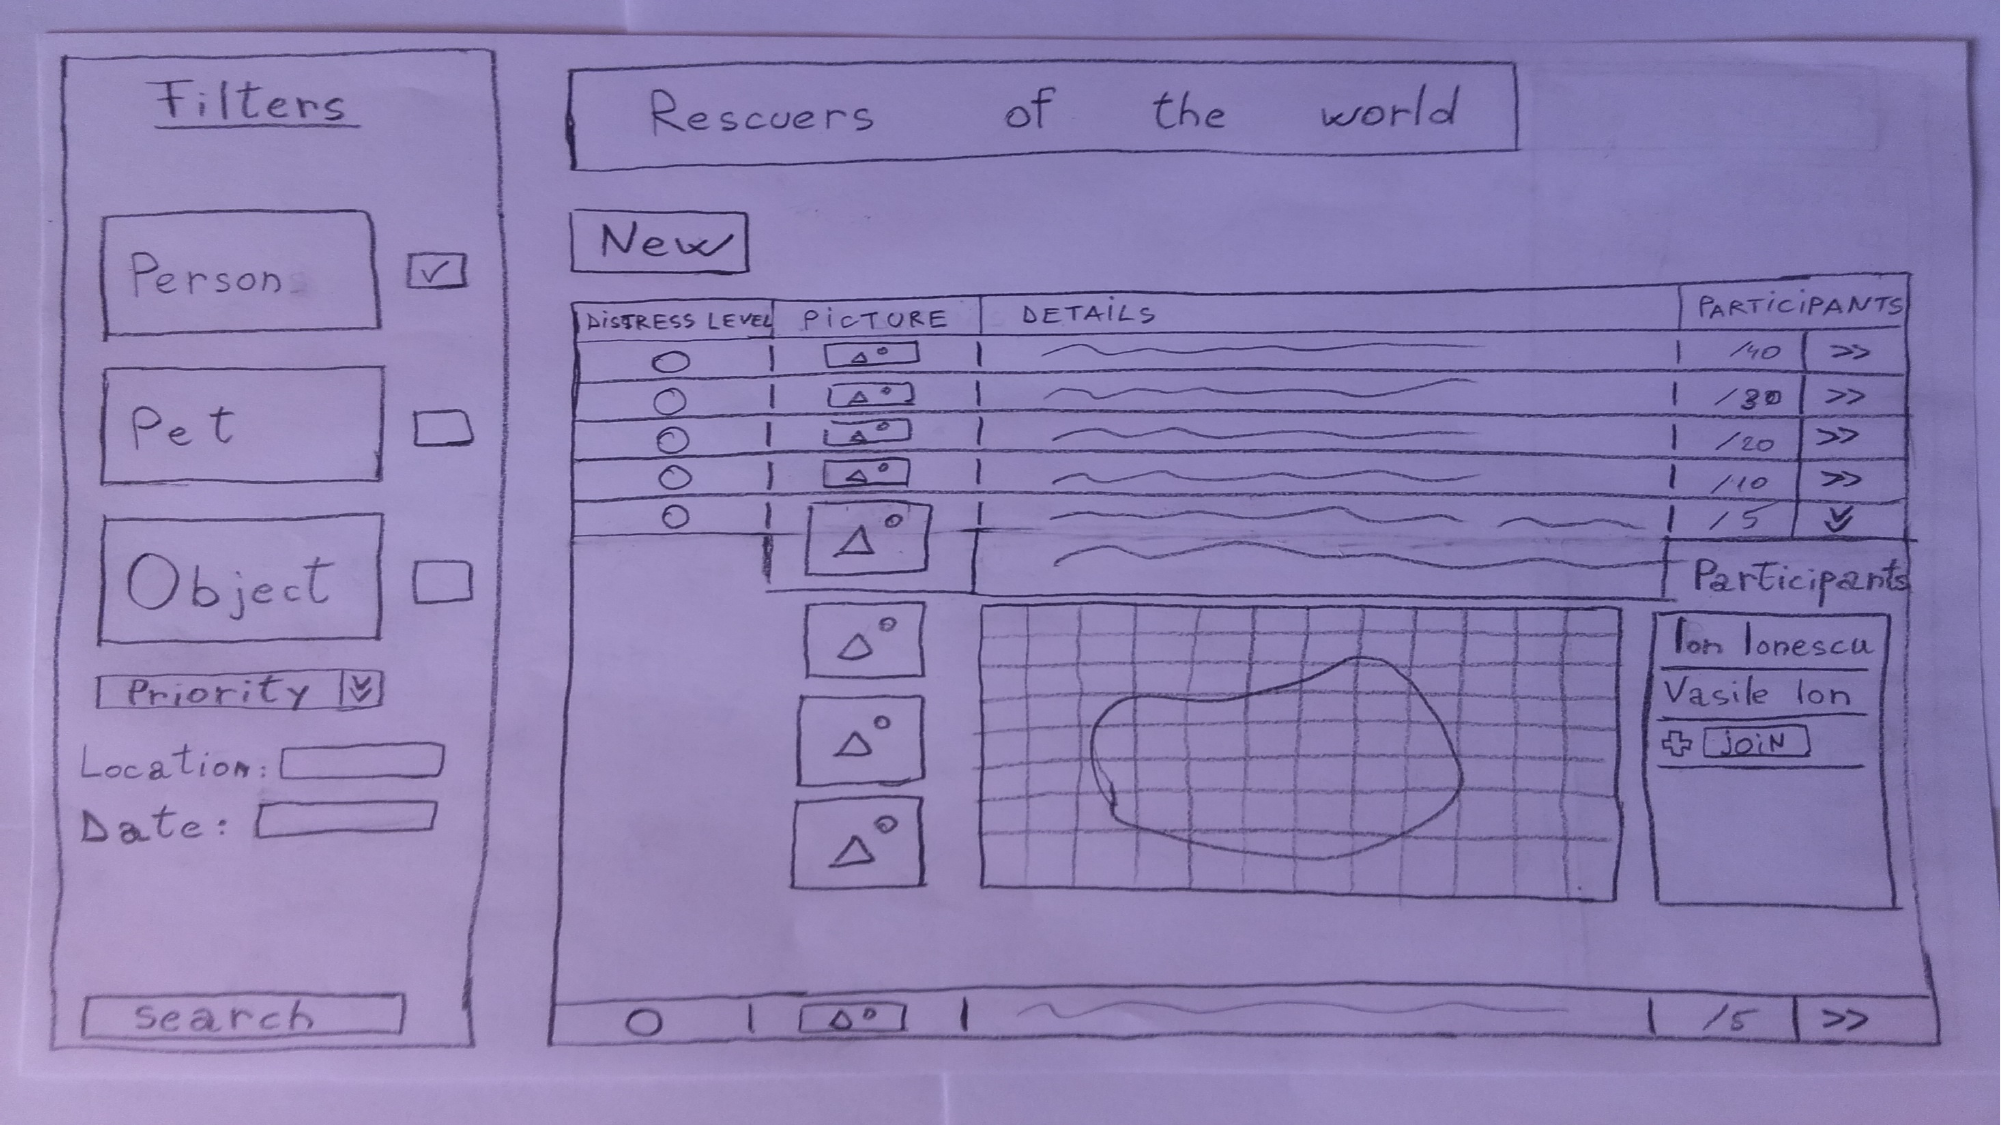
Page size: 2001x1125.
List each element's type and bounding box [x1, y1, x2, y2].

list [0, 0, 2000, 1125]
